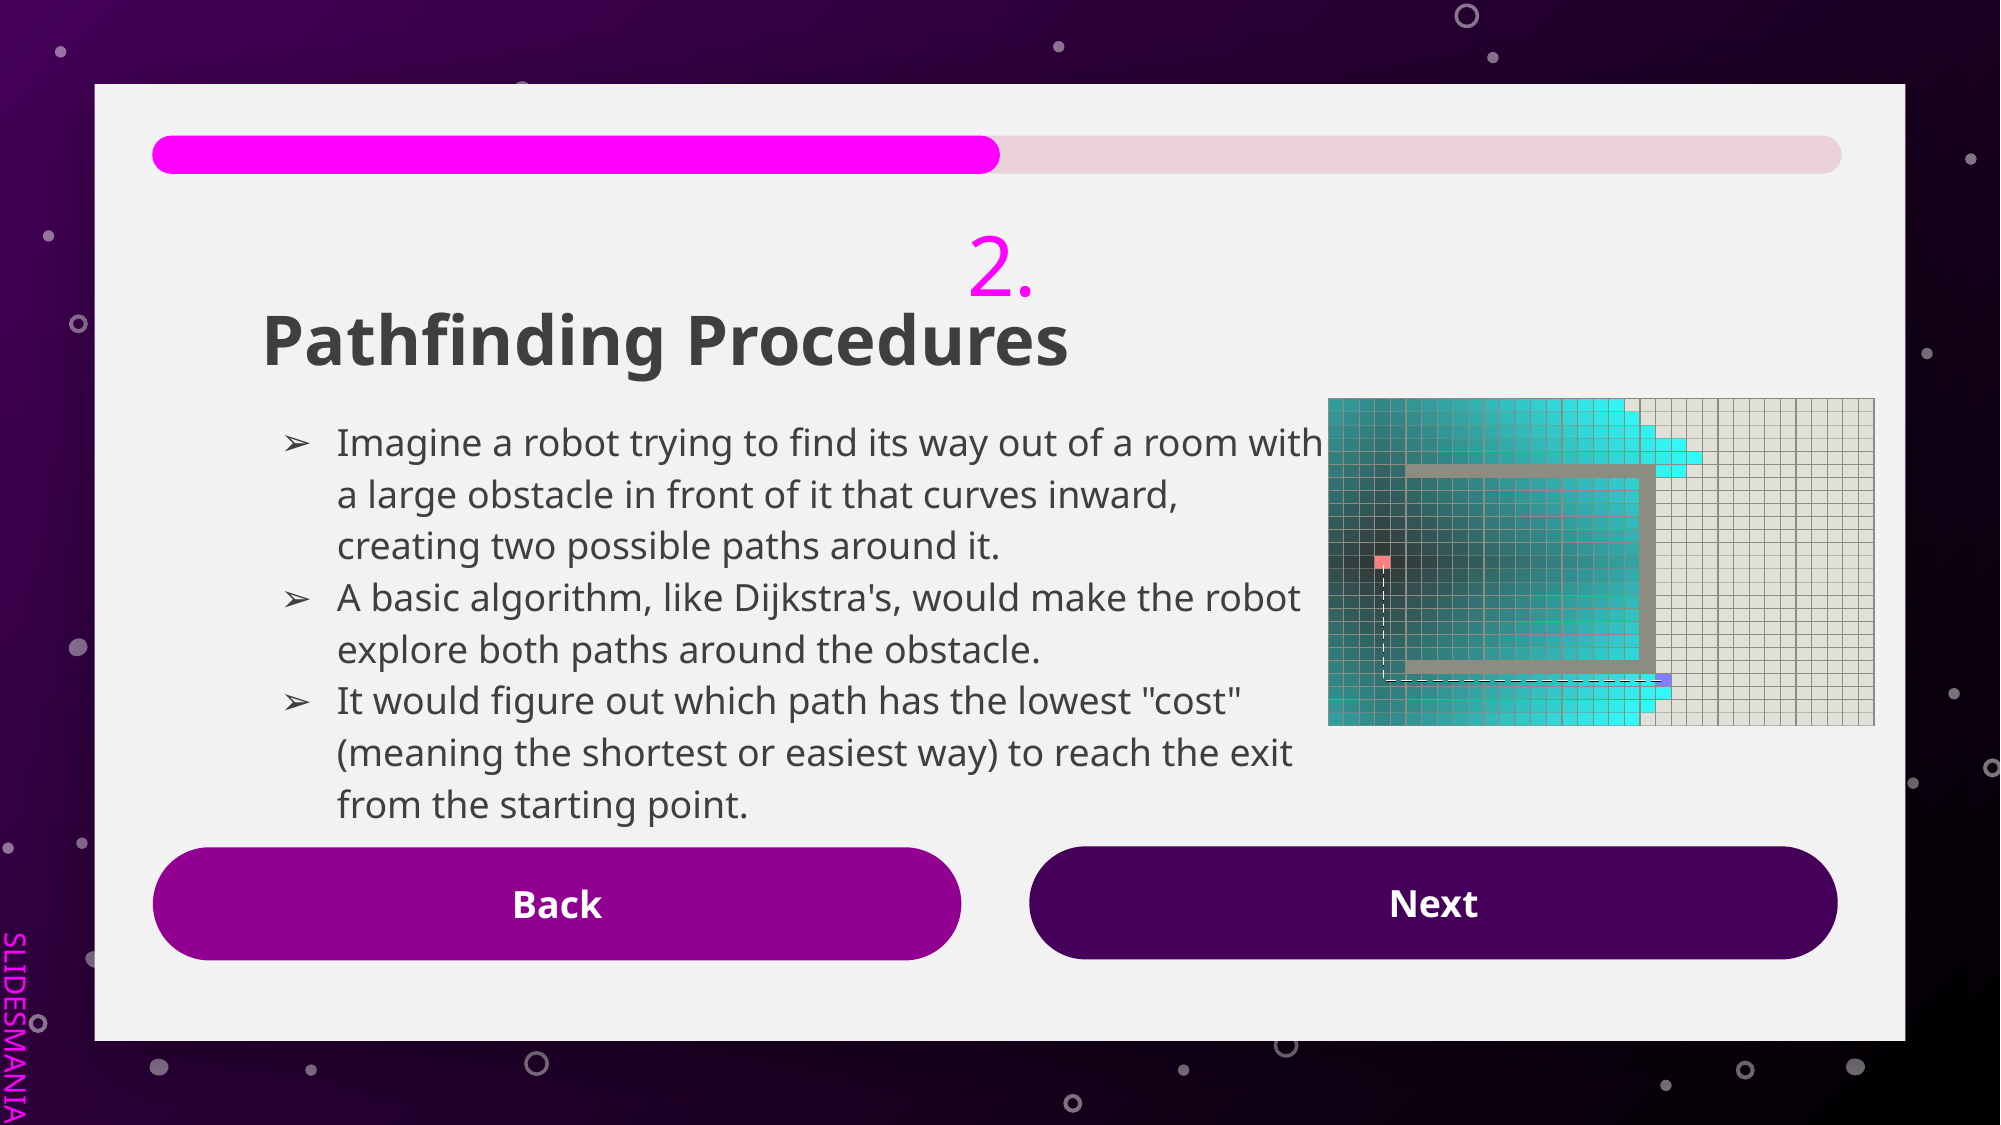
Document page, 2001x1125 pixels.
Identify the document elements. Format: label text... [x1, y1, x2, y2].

title Pathfinding Procedures [241, 276, 1788, 374]
picture [1328, 398, 1875, 727]
list Imagine a robot trying to find its way out of a room with a large obstacle in front of it that curves inward, creating two possible paths around it. A basic algorithm, like Dijkstra's, would make the robot explore both paths around the obstacle. It would figure out which path has the lowest "cost" (meaning the shortest or easiest way) to reach the exit from the starting point. [241, 392, 1346, 733]
text_box [984, 135, 1842, 174]
text_box [152, 135, 1000, 174]
text_box Back [152, 847, 962, 961]
text_box 2. [885, 205, 1120, 322]
text_box Next [1029, 846, 1838, 960]
